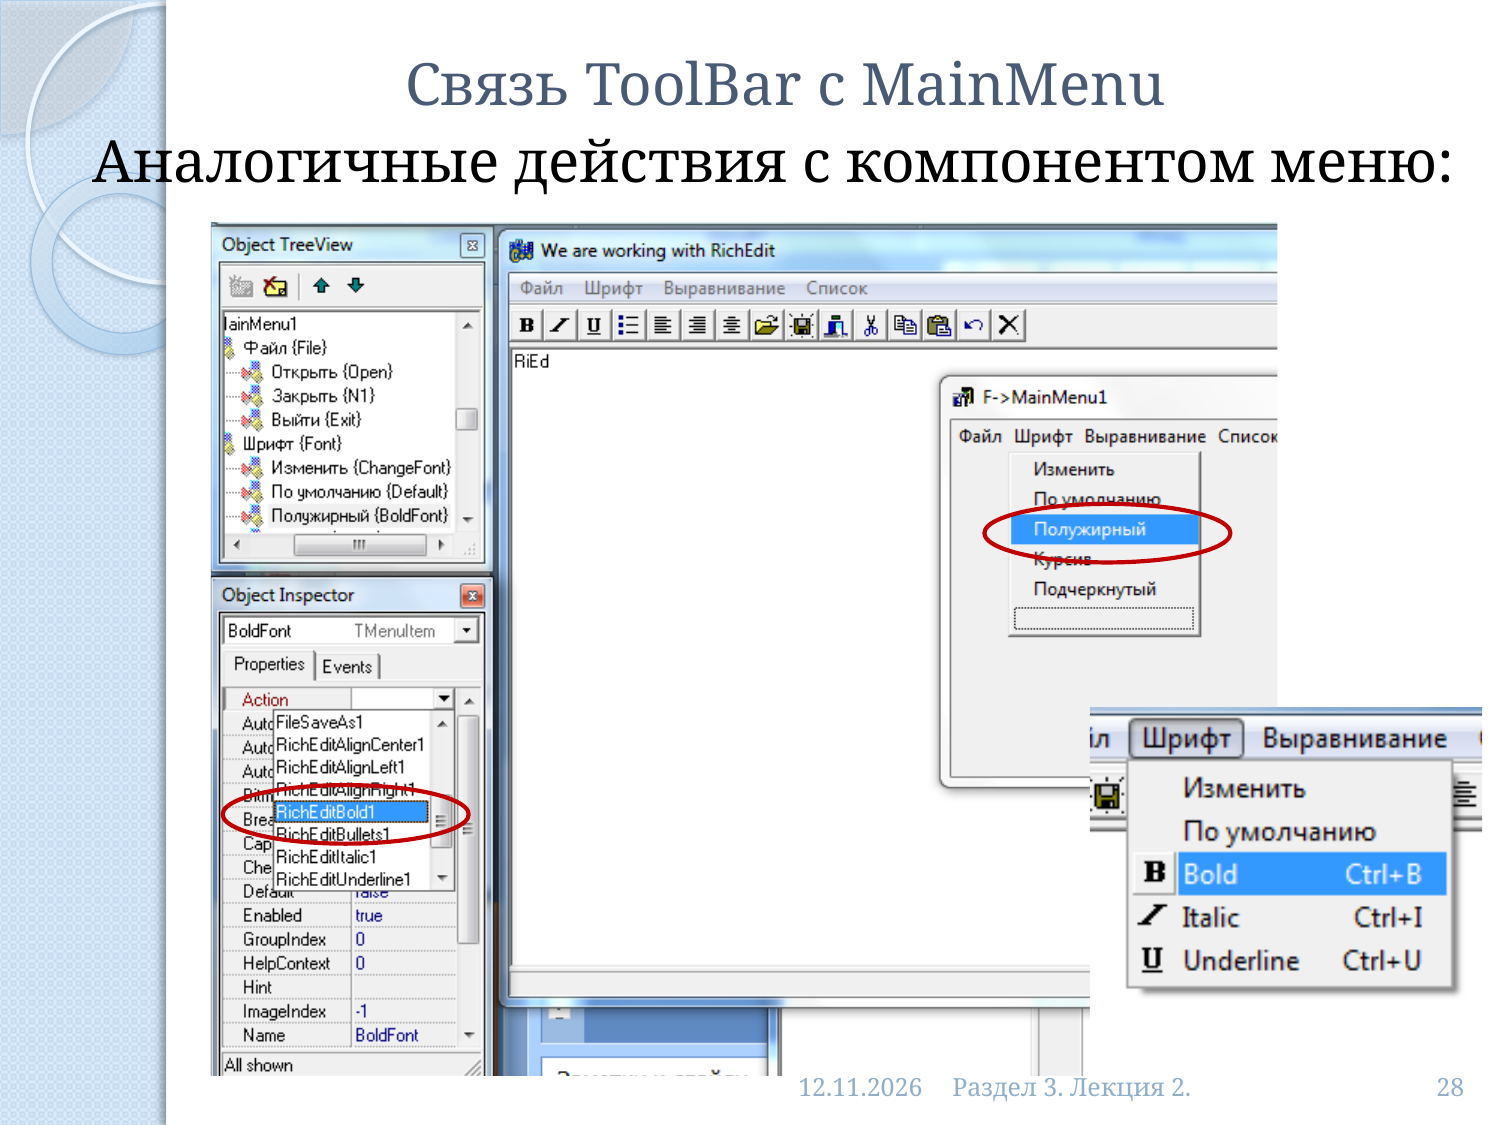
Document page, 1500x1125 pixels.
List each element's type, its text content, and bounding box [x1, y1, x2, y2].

picture [210, 222, 1483, 1076]
footer Раздел 3. Лекция 2. [937, 1042, 1413, 1113]
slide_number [587, 1087, 937, 1113]
slide_number 28 [1413, 1034, 1488, 1113]
list Аналогичные действия с компонентом меню: [35, 117, 1500, 905]
title Связь ToolBar с MainMenu [46, 11, 1500, 117]
